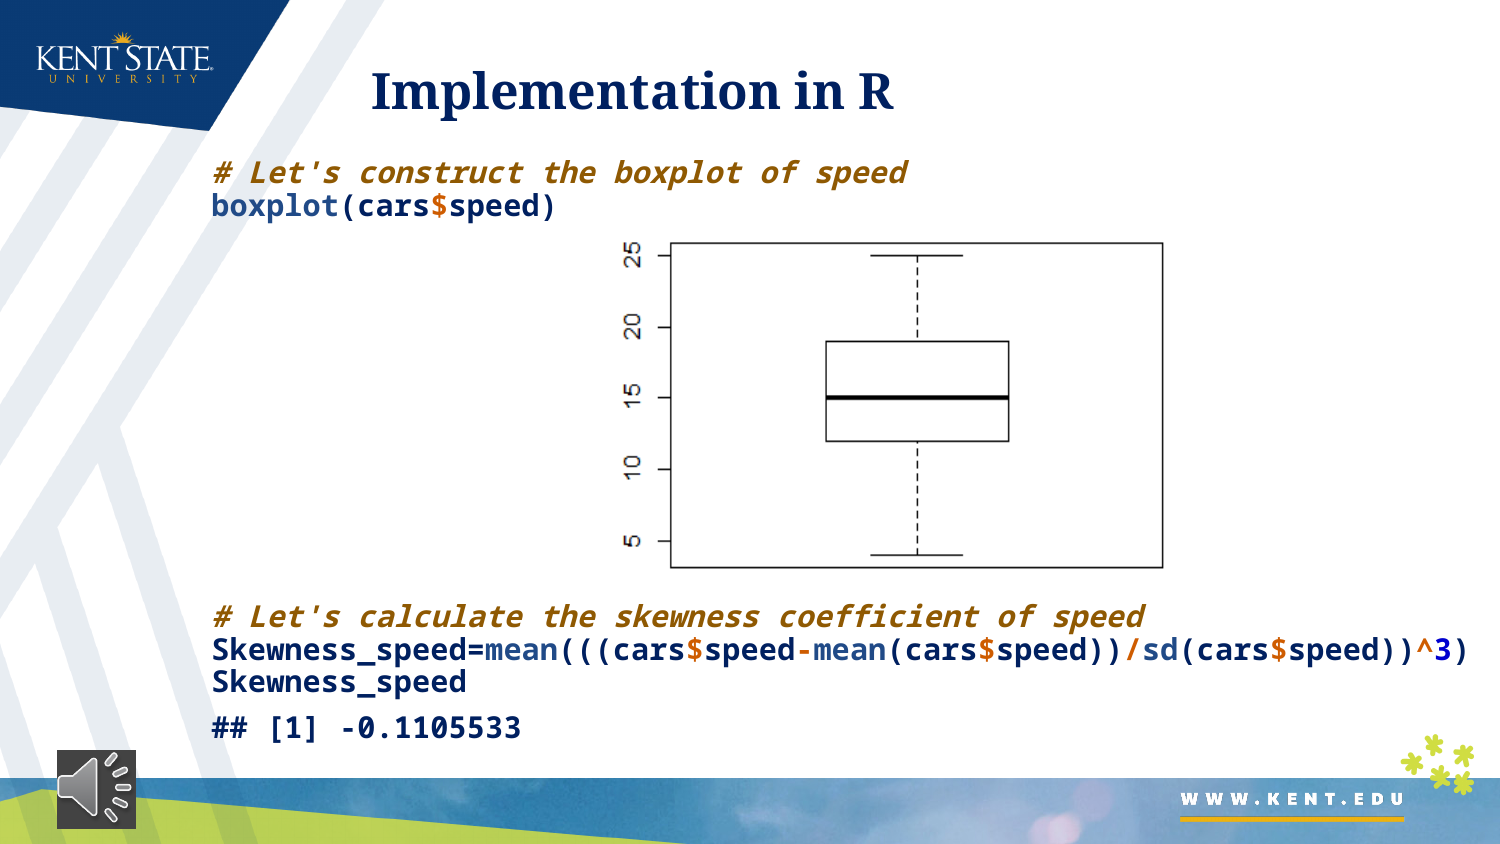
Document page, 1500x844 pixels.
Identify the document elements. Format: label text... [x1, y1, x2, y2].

title Implementation in R [356, 36, 1319, 149]
picture [0, 0, 1500, 844]
picture [595, 222, 1185, 584]
list # Let's construct the boxplot of speed boxplot(cars$speed) # Let's calculate the skewness coefficient of speed Skewness_speed=mean(((cars$speed-mean(cars$speed))/sd(cars$speed))^3) Skewness_speed ## [1] -0.1105533 [196, 149, 1500, 778]
